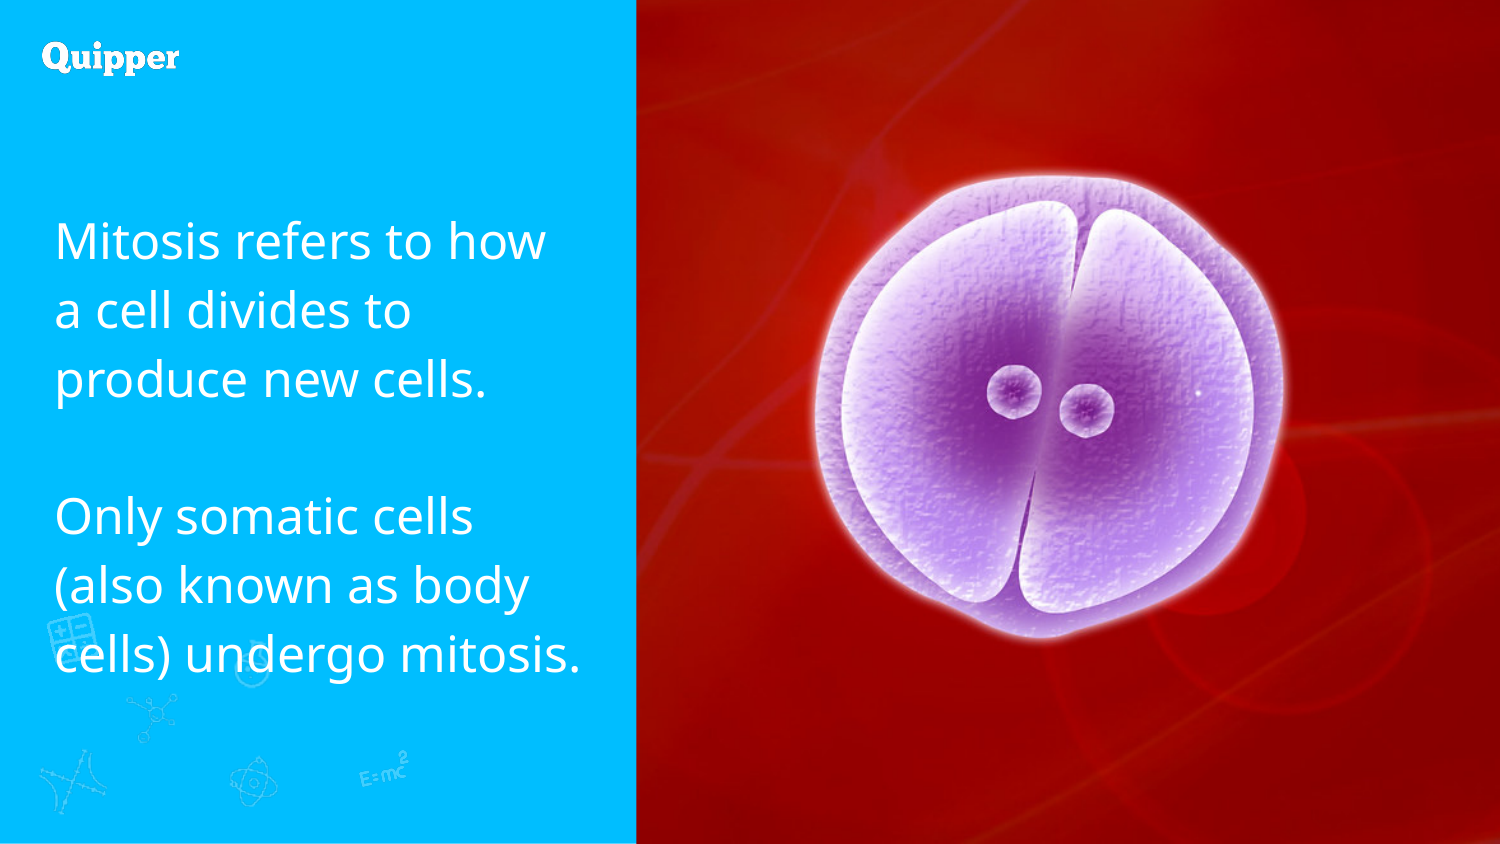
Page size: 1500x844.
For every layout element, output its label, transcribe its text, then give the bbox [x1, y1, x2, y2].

picture [43, 42, 70, 73]
picture [71, 52, 91, 68]
picture [104, 52, 123, 75]
picture [94, 52, 102, 68]
picture [637, 0, 1500, 844]
picture [167, 51, 178, 68]
picture [148, 51, 164, 69]
text_box Mitosis refers to how a cell divides to produce new cells. Only somatic cells (also known as body cells) undergo mitosis. [30, 109, 600, 774]
picture [125, 52, 145, 75]
